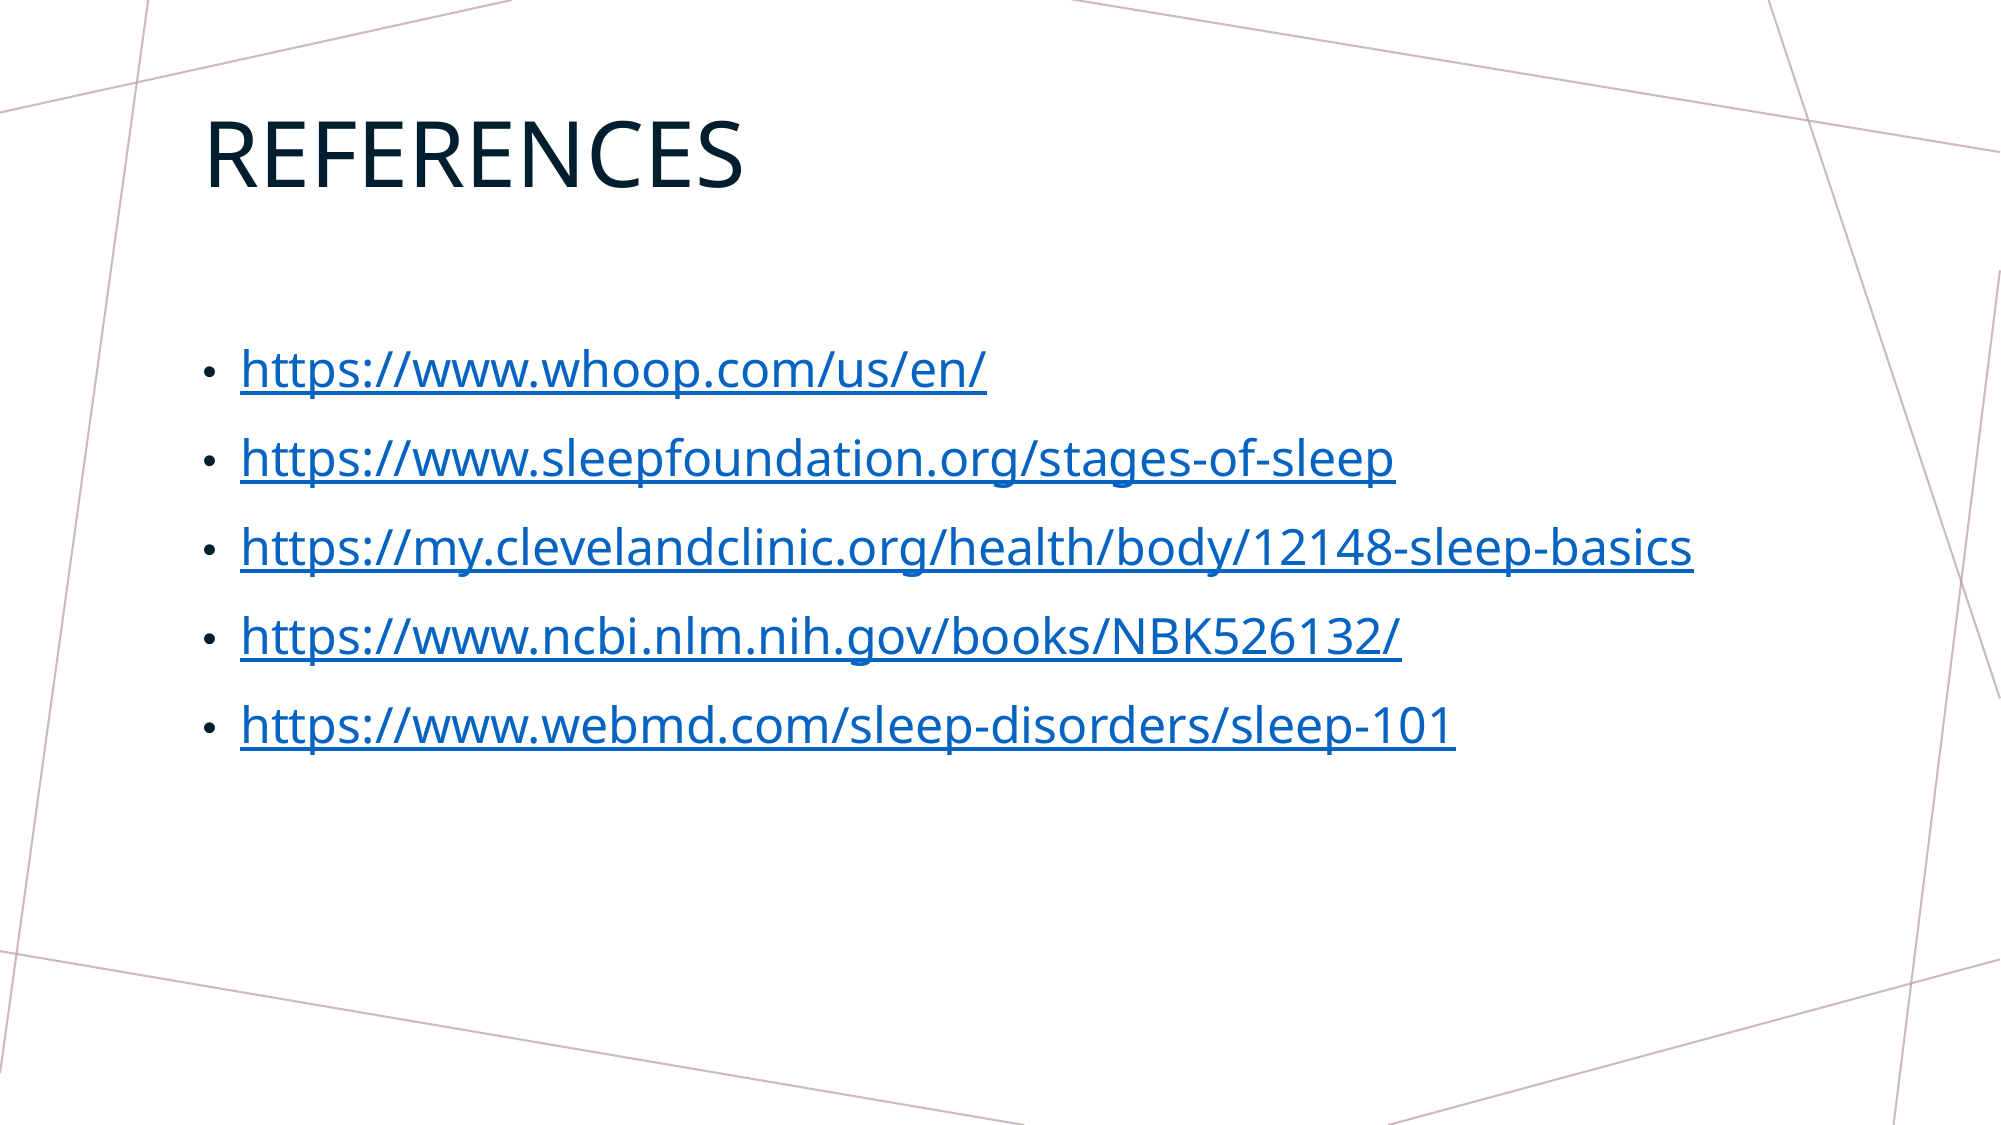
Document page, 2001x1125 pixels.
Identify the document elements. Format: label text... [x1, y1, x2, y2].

title References [187, 87, 1813, 228]
list https://www.whoop.com/us/en/ https://www.sleepfoundation.org/stages-of-sleep https://my.clevelandclinic.org/health/body/12148-sleep-basics https://www.ncbi.nlm.nih.gov/books/NBK526132/ https://www.webmd.com/sleep-disorders/sleep-101 [187, 329, 1813, 990]
